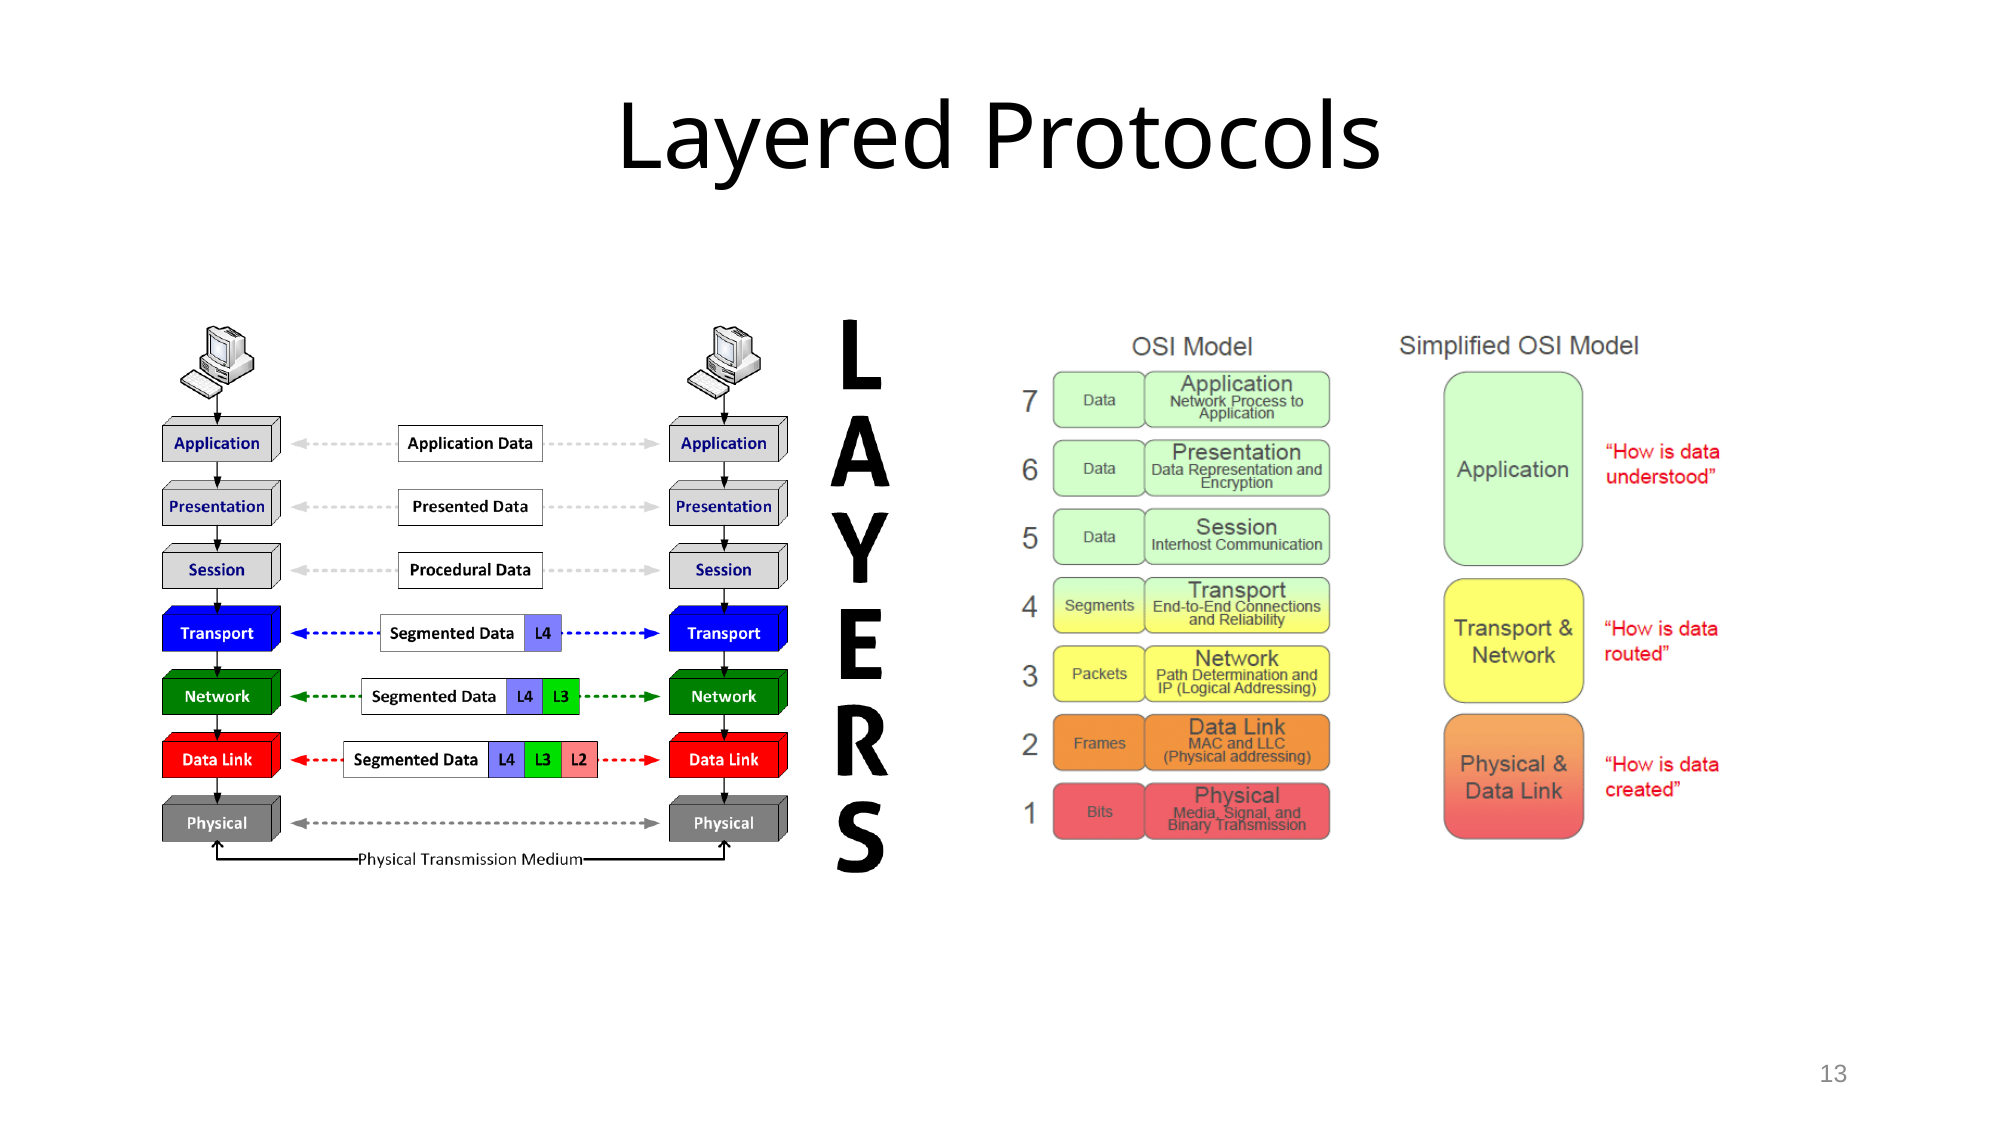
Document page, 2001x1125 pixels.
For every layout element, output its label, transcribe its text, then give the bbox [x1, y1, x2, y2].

slide_number 13 [1412, 1042, 1863, 1103]
picture [999, 312, 1756, 854]
picture [162, 287, 890, 900]
title Layered Protocols [324, 52, 1675, 226]
